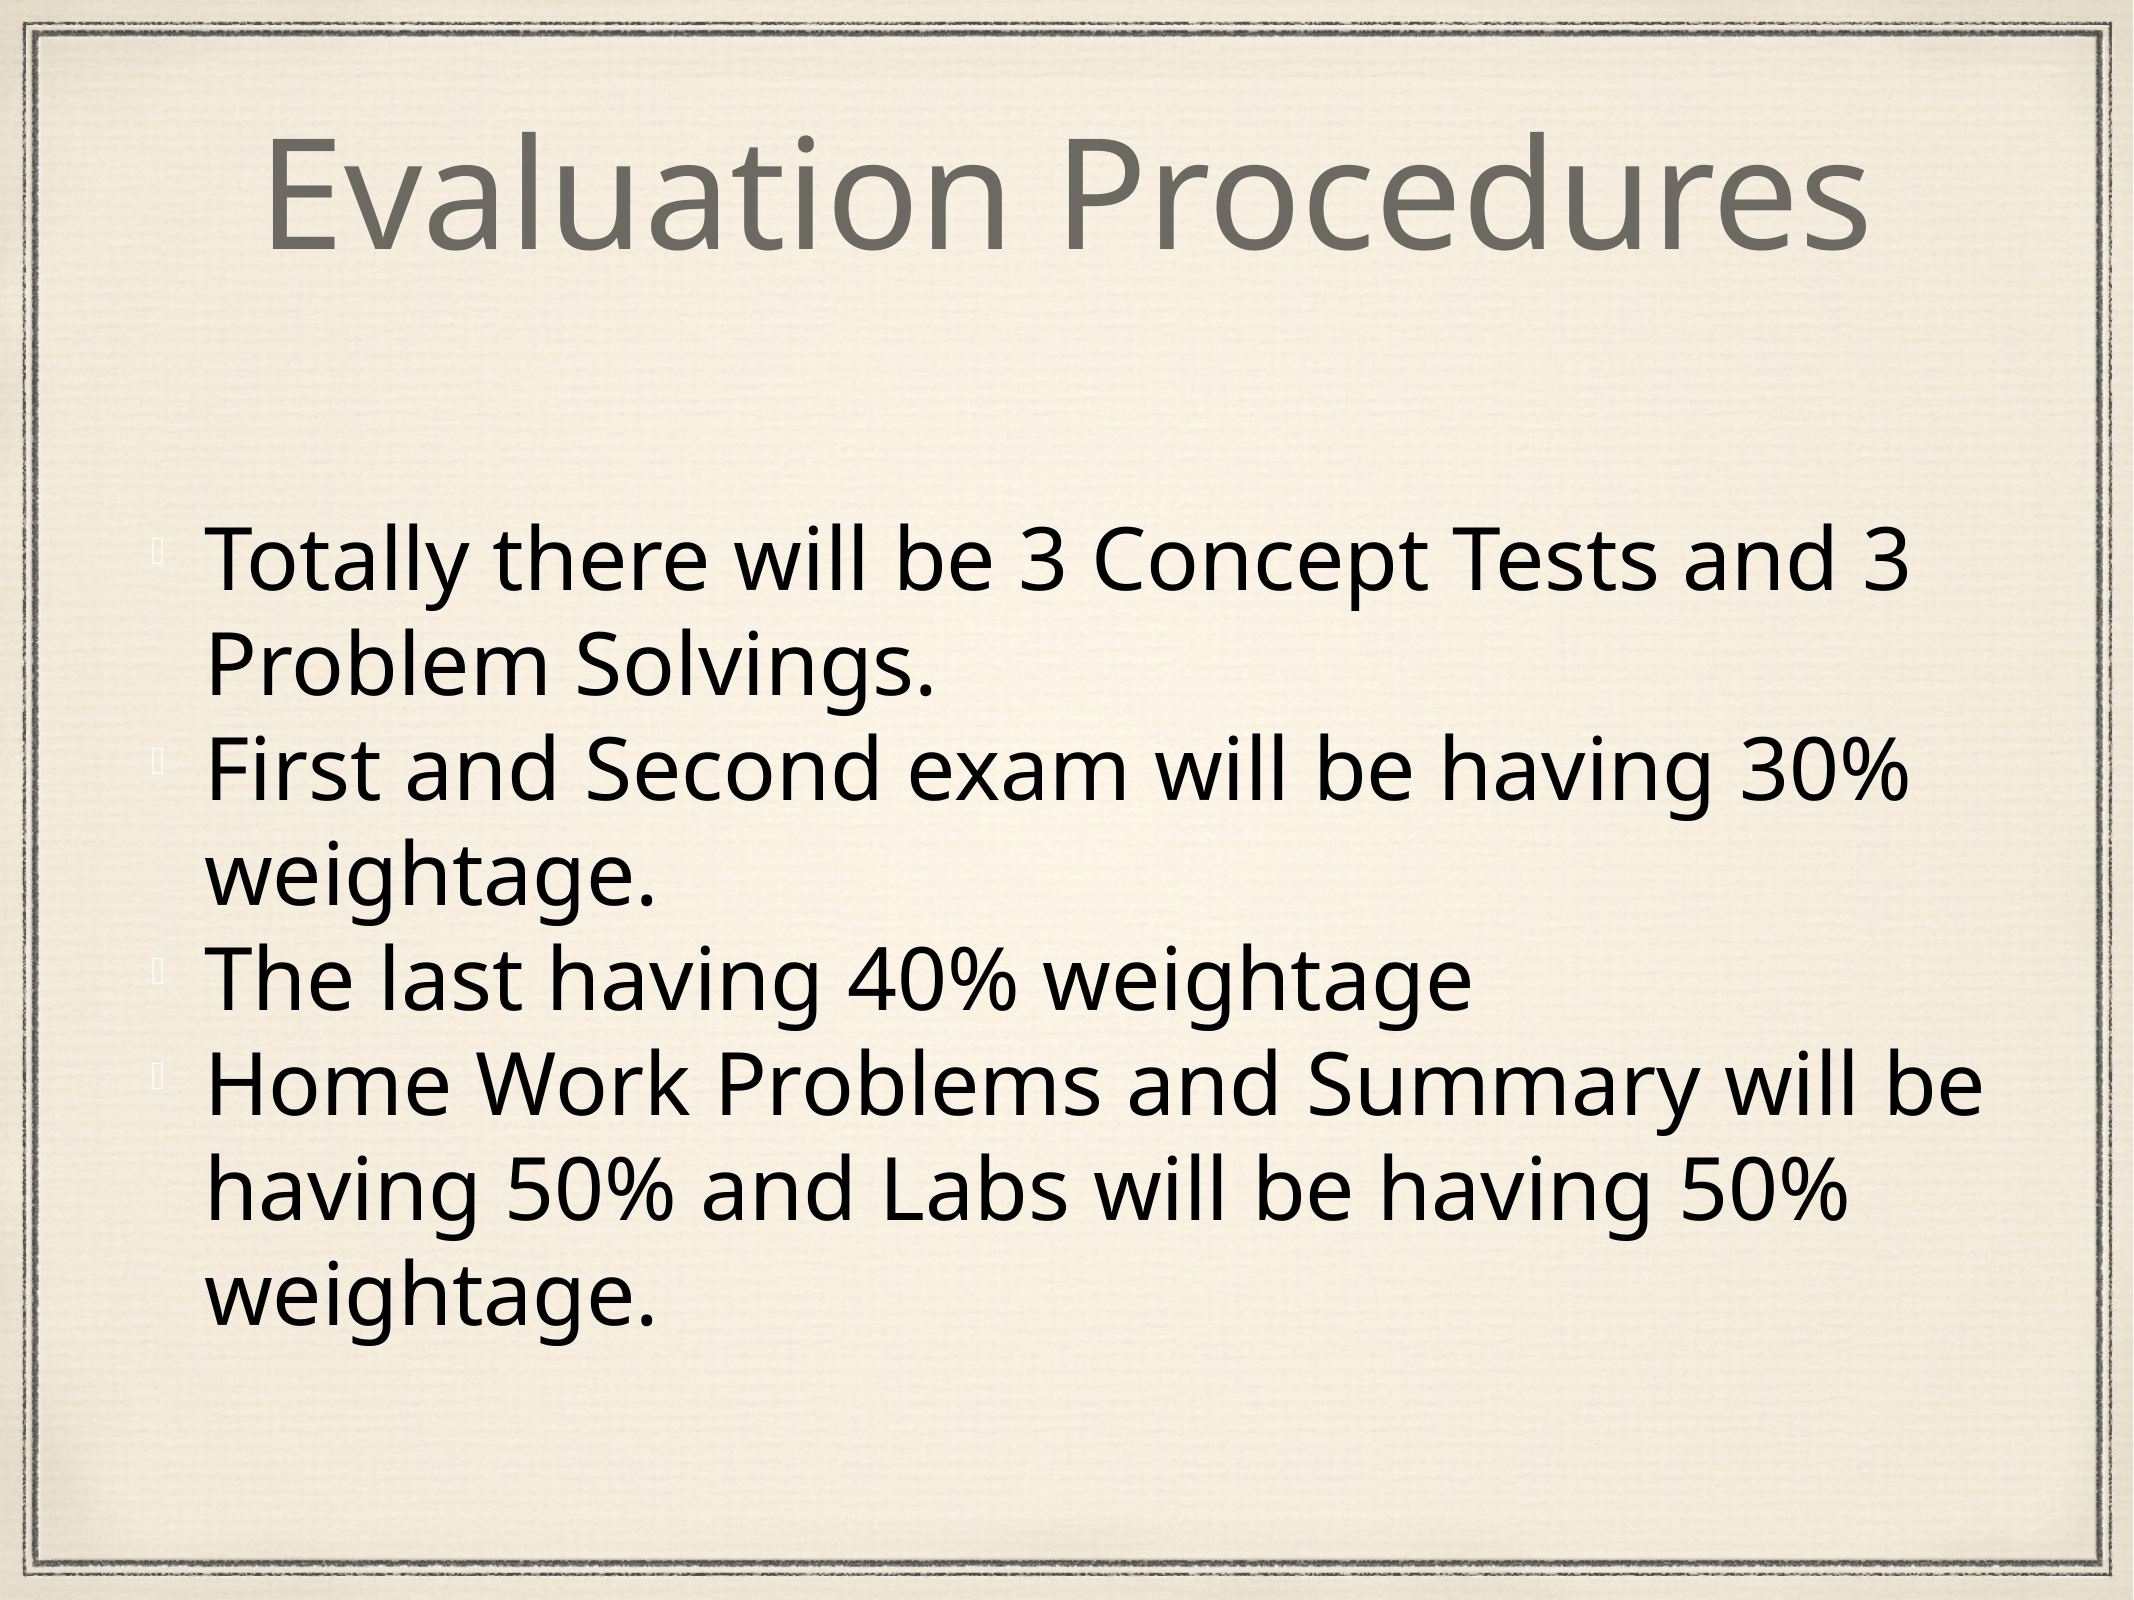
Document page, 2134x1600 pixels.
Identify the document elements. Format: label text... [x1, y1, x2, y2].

picture [0, 0, 2134, 1600]
text_box Totally there will be 3 Concept Tests and 3 Problem Solvings. First and Second exam will be having 30% weightage. The last having 40% weightage Home Work Problems and Summary will be having 50% and Labs will be having 50% weightage. [124, 454, 2009, 1392]
text_box Evaluation Procedures [124, 62, 2009, 313]
